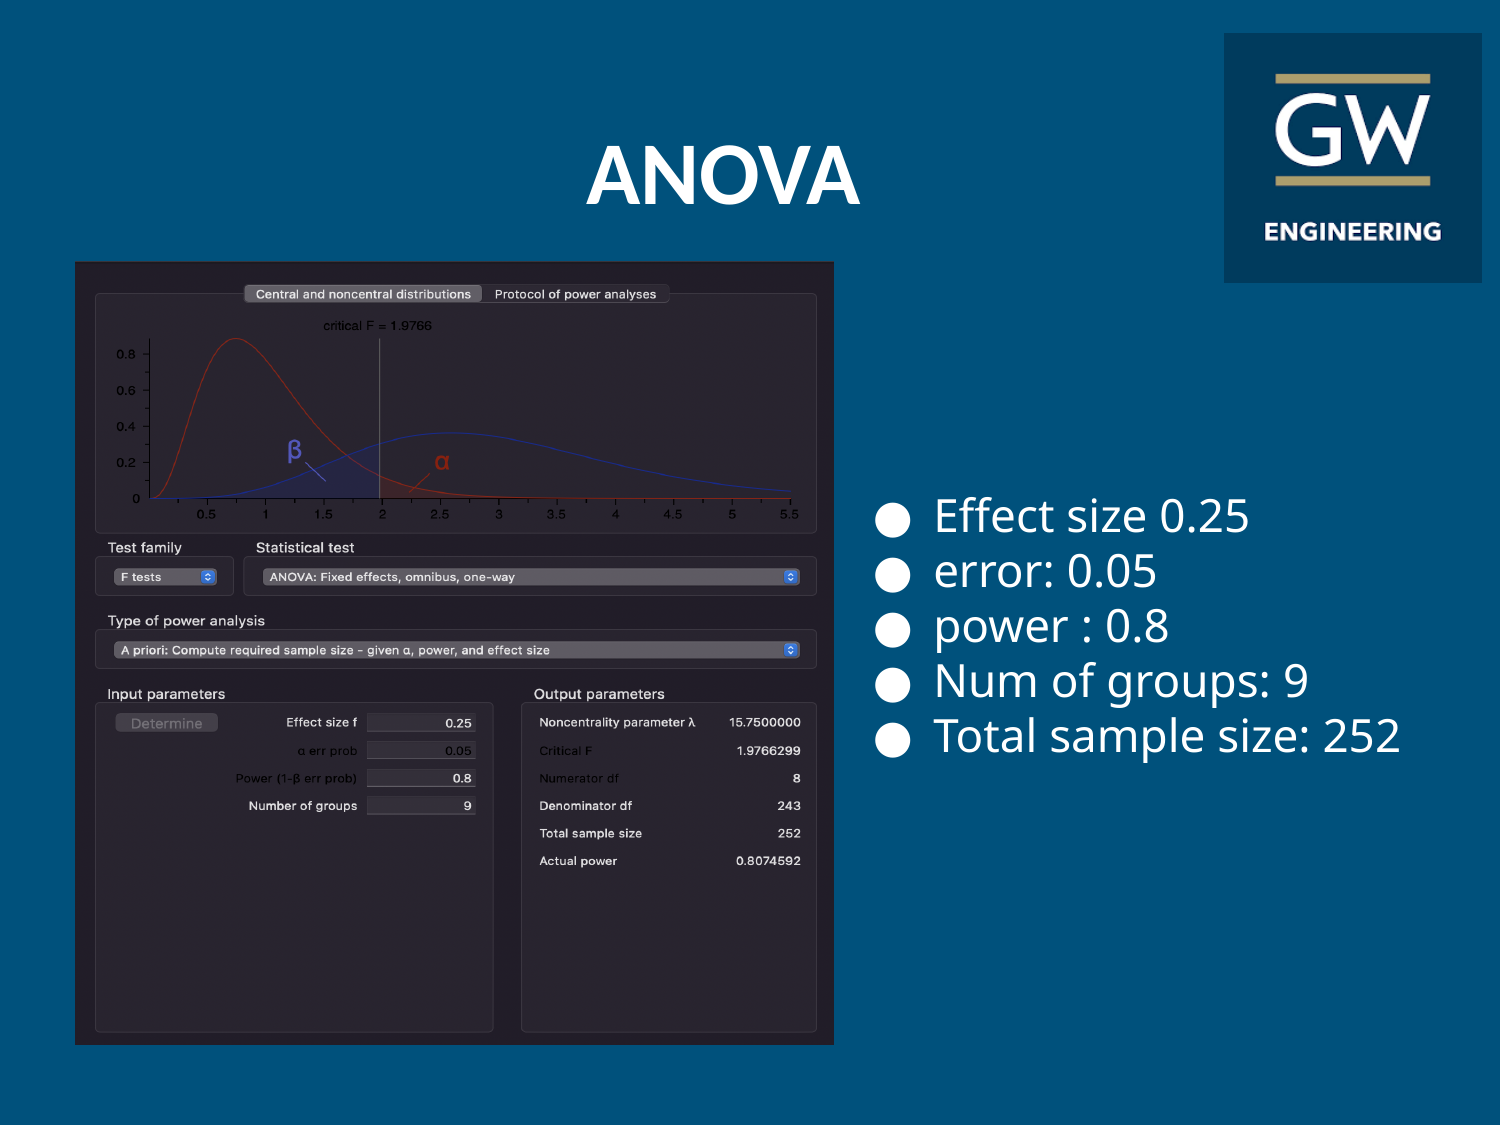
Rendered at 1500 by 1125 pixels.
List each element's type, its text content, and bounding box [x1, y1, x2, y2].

title ANOVA [116, 107, 1219, 262]
text_box Effect size 0.25 error: 0.05 power : 0.8 Num of groups: 9 Total sample size: 252 [843, 472, 1500, 1090]
picture [1225, 34, 1481, 282]
picture [76, 262, 833, 1044]
